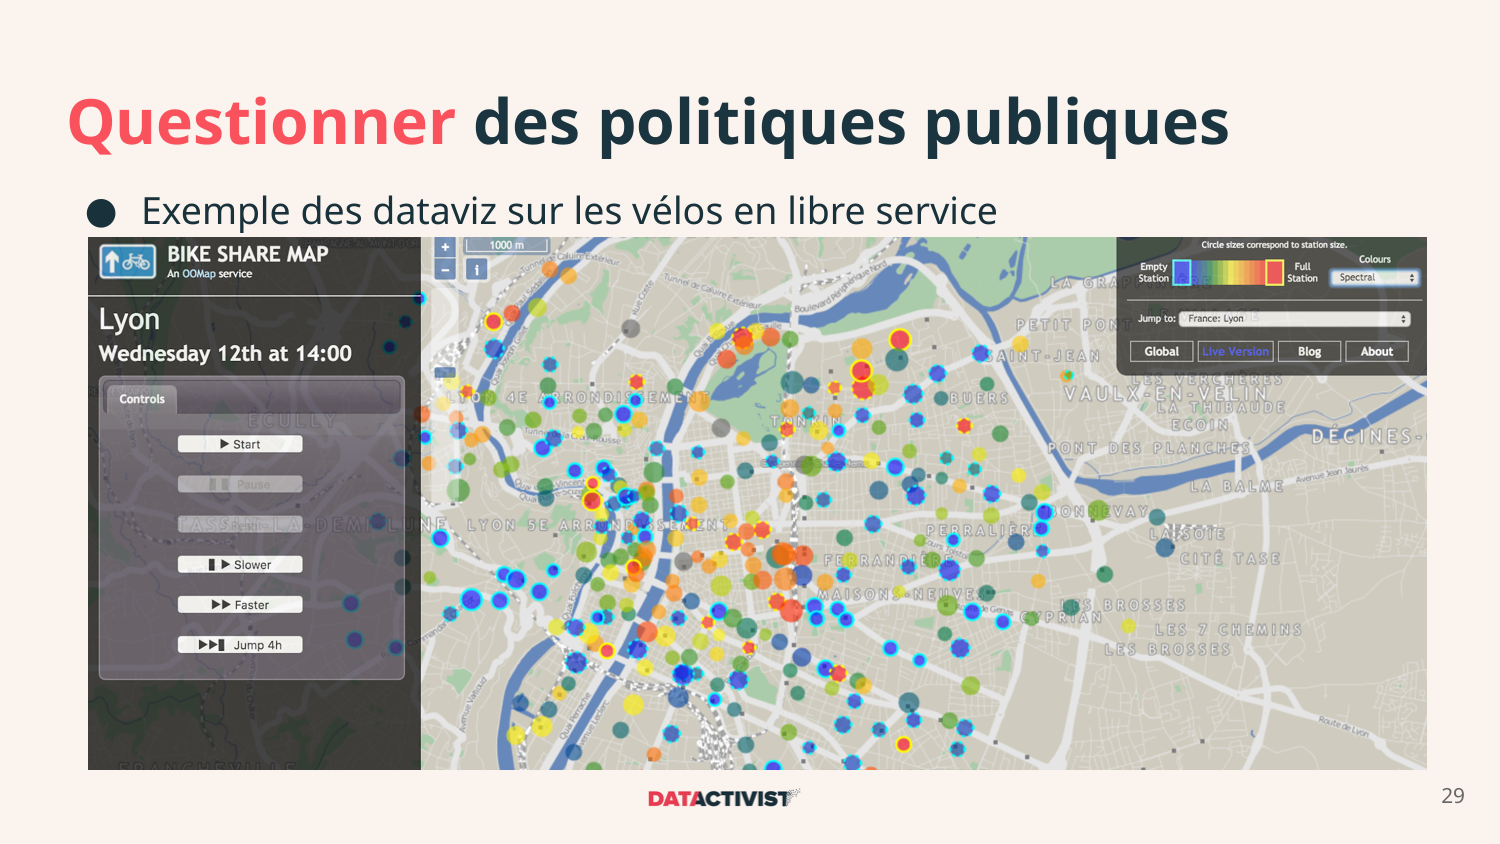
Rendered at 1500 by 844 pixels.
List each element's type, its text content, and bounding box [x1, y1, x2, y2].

title Questionner des politiques publiques [51, 72, 1449, 167]
slide_number 29 [1441, 764, 1480, 830]
text_box Exemple des dataviz sur les vélos en libre service [51, 164, 1441, 844]
picture [88, 237, 1428, 771]
